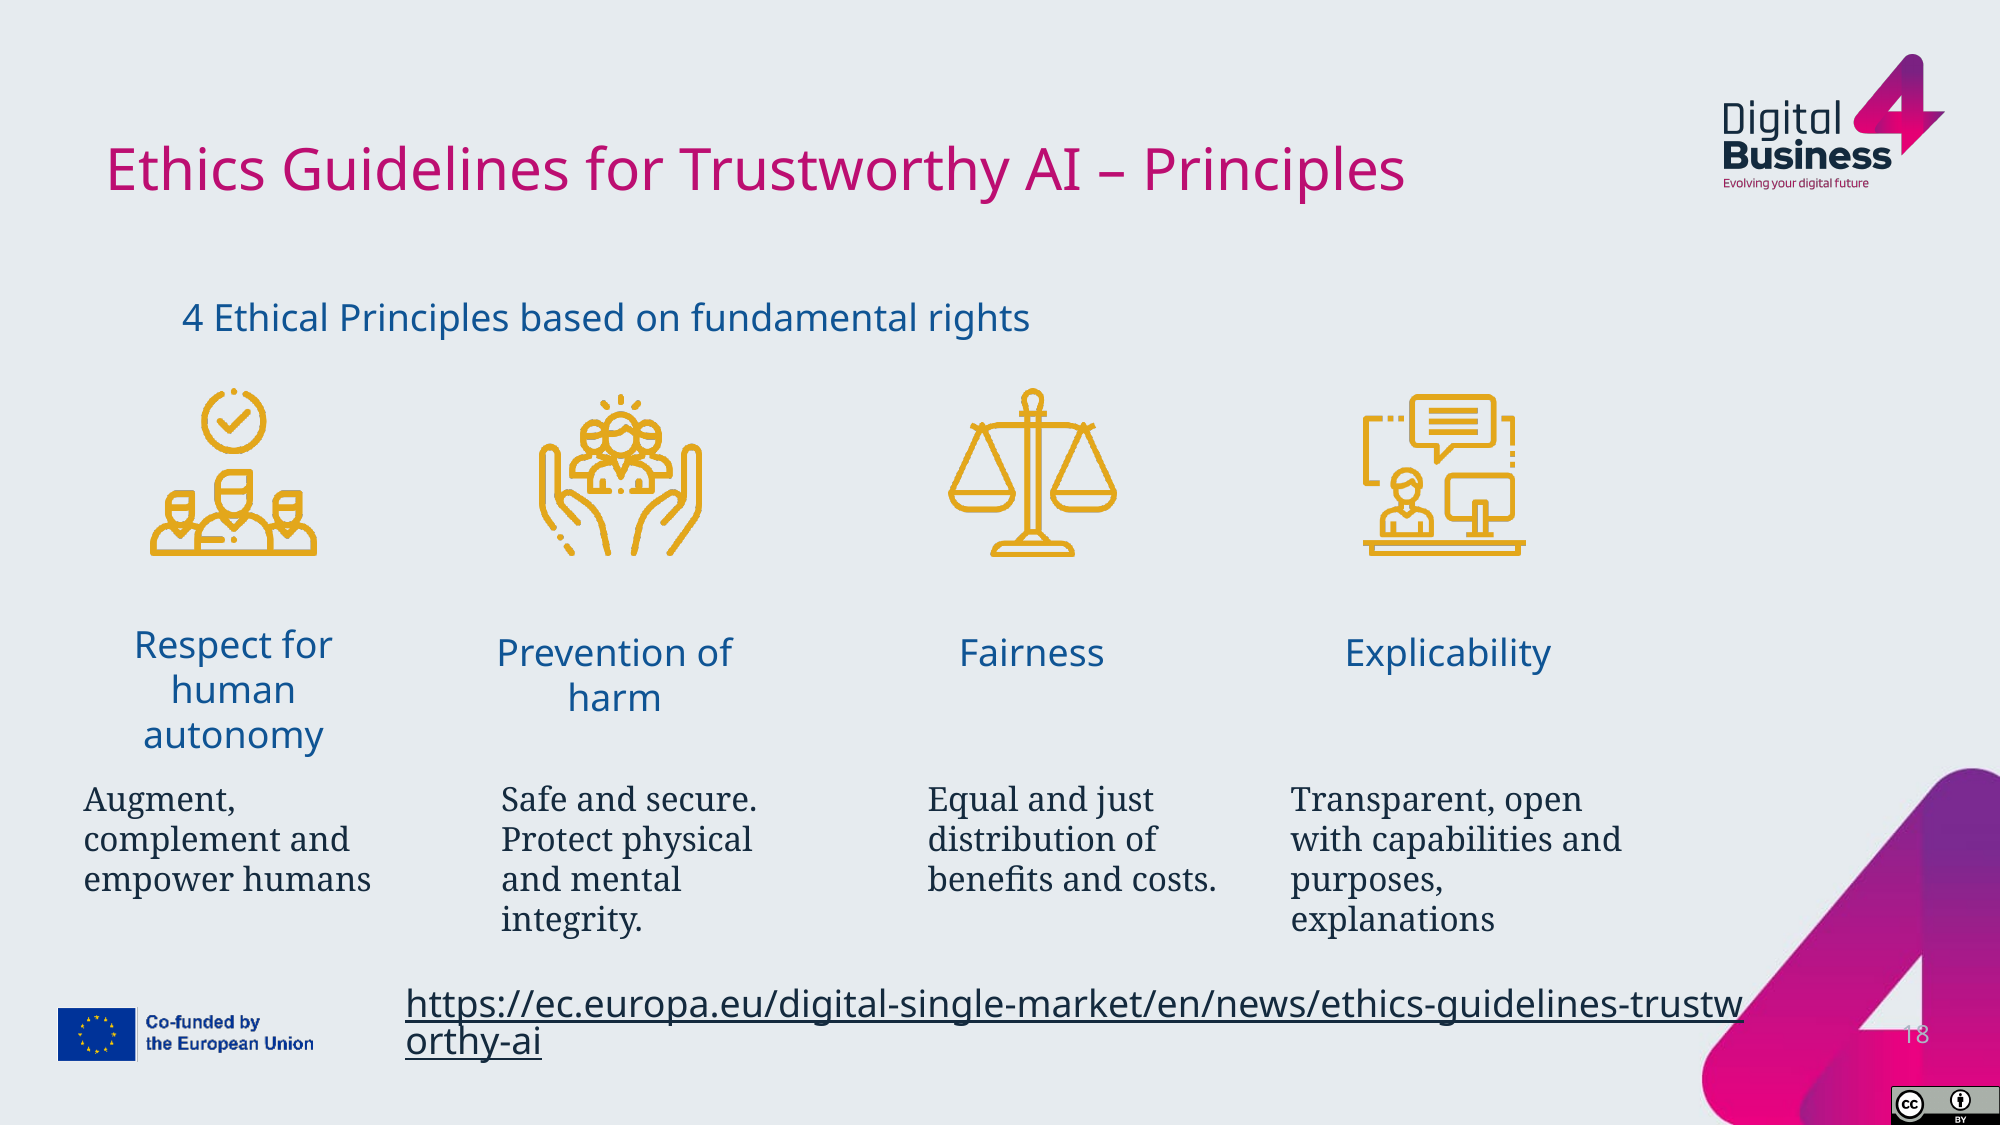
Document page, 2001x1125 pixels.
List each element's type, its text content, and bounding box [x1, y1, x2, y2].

picture [0, 0, 2000, 1125]
text_box Fairness [887, 621, 1177, 697]
text_box Prevention of harm [470, 621, 759, 697]
text_box Safe and secure. Protect physical and mental integrity. [486, 770, 816, 946]
title Ethics Guidelines for Trustworthy AI – Principles [90, 103, 1784, 241]
text_box Explicability [1303, 621, 1593, 697]
text_box https://ec.europa.eu/digital-single-market/en/news/ethics-guidelines-trustworthy-ai [390, 972, 1779, 1083]
text_box Augment, complement and empower humans [68, 770, 446, 906]
text_box 4 Ethical Principles based on fundamental rights [167, 286, 1402, 354]
text_box Respect for human autonomy [89, 613, 378, 689]
text_box Transparent, open with capabilities and purposes, explanations [1275, 770, 1648, 946]
text_box Equal and just distribution of benefits and costs. [912, 770, 1243, 906]
